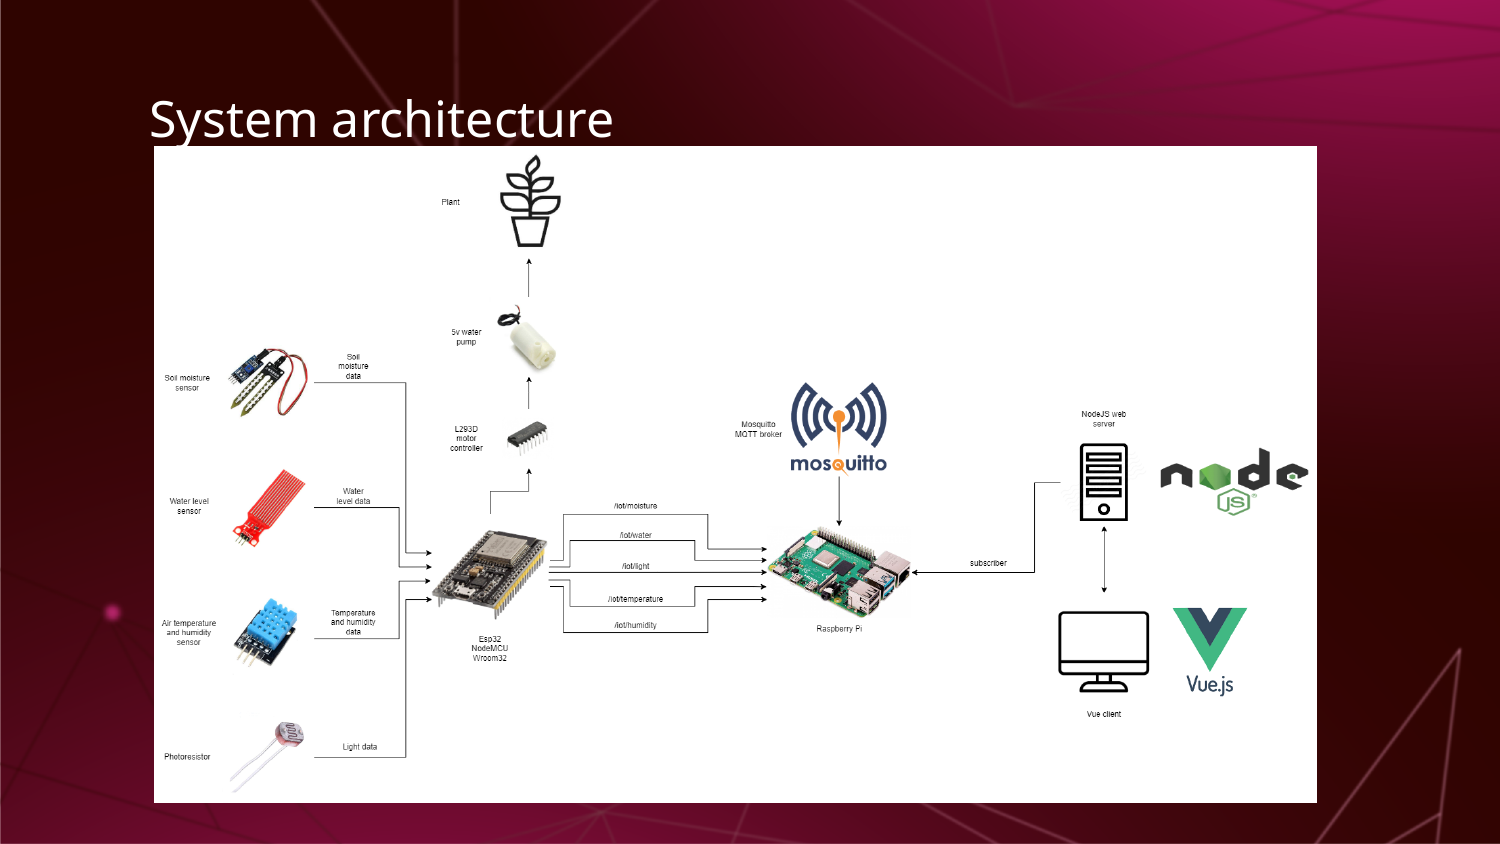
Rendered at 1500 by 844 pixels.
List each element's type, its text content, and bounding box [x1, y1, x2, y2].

picture [0, 0, 1500, 844]
title System architecture [134, 72, 1210, 206]
